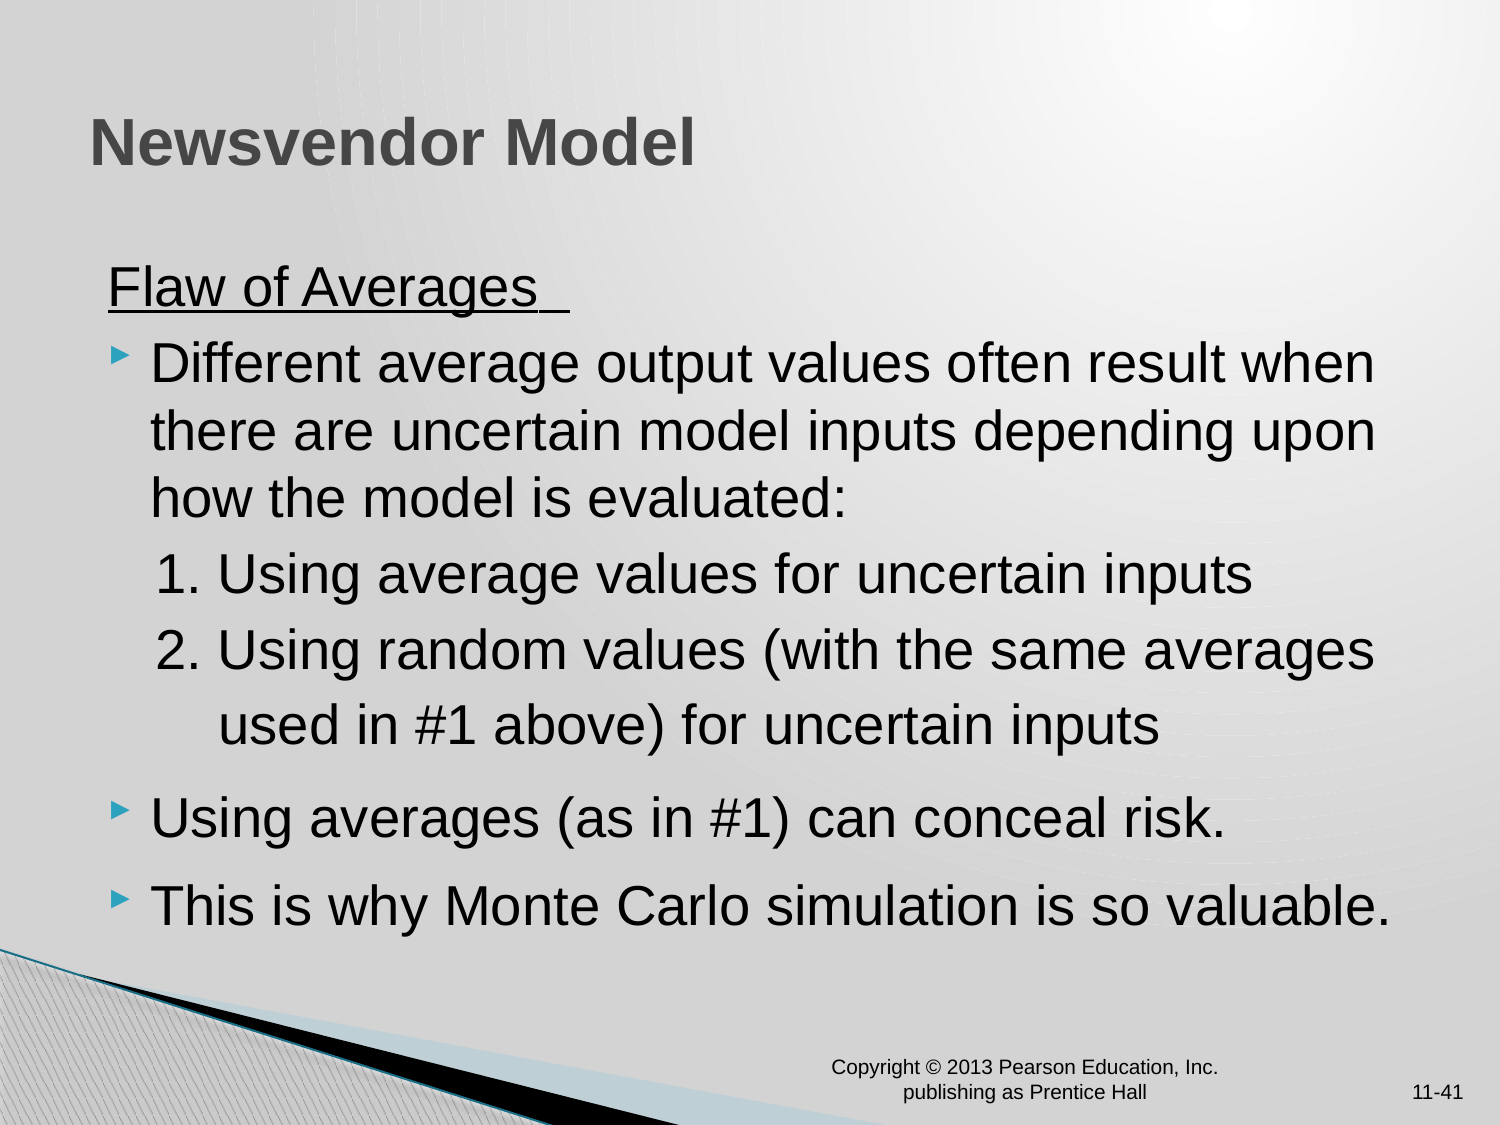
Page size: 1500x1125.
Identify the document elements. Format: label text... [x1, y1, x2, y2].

list Flaw of Averages Different average output values often result when there are uncertain model inputs depending upon how the model is evaluated: 1. Using average values for uncertain inputs 2. Using random values (with the same averages used in #1 above) for uncertain inputs Using averages (as in #1) can conceal risk. This is why Monte Carlo simulation is so valuable. [74, 242, 1426, 986]
slide_number 11-41 [1362, 1051, 1479, 1112]
footer Copyright © 2013 Pearson Education, Inc. publishing as Prentice Hall [812, 1051, 1238, 1112]
title Newsvendor Model [75, 45, 1425, 233]
